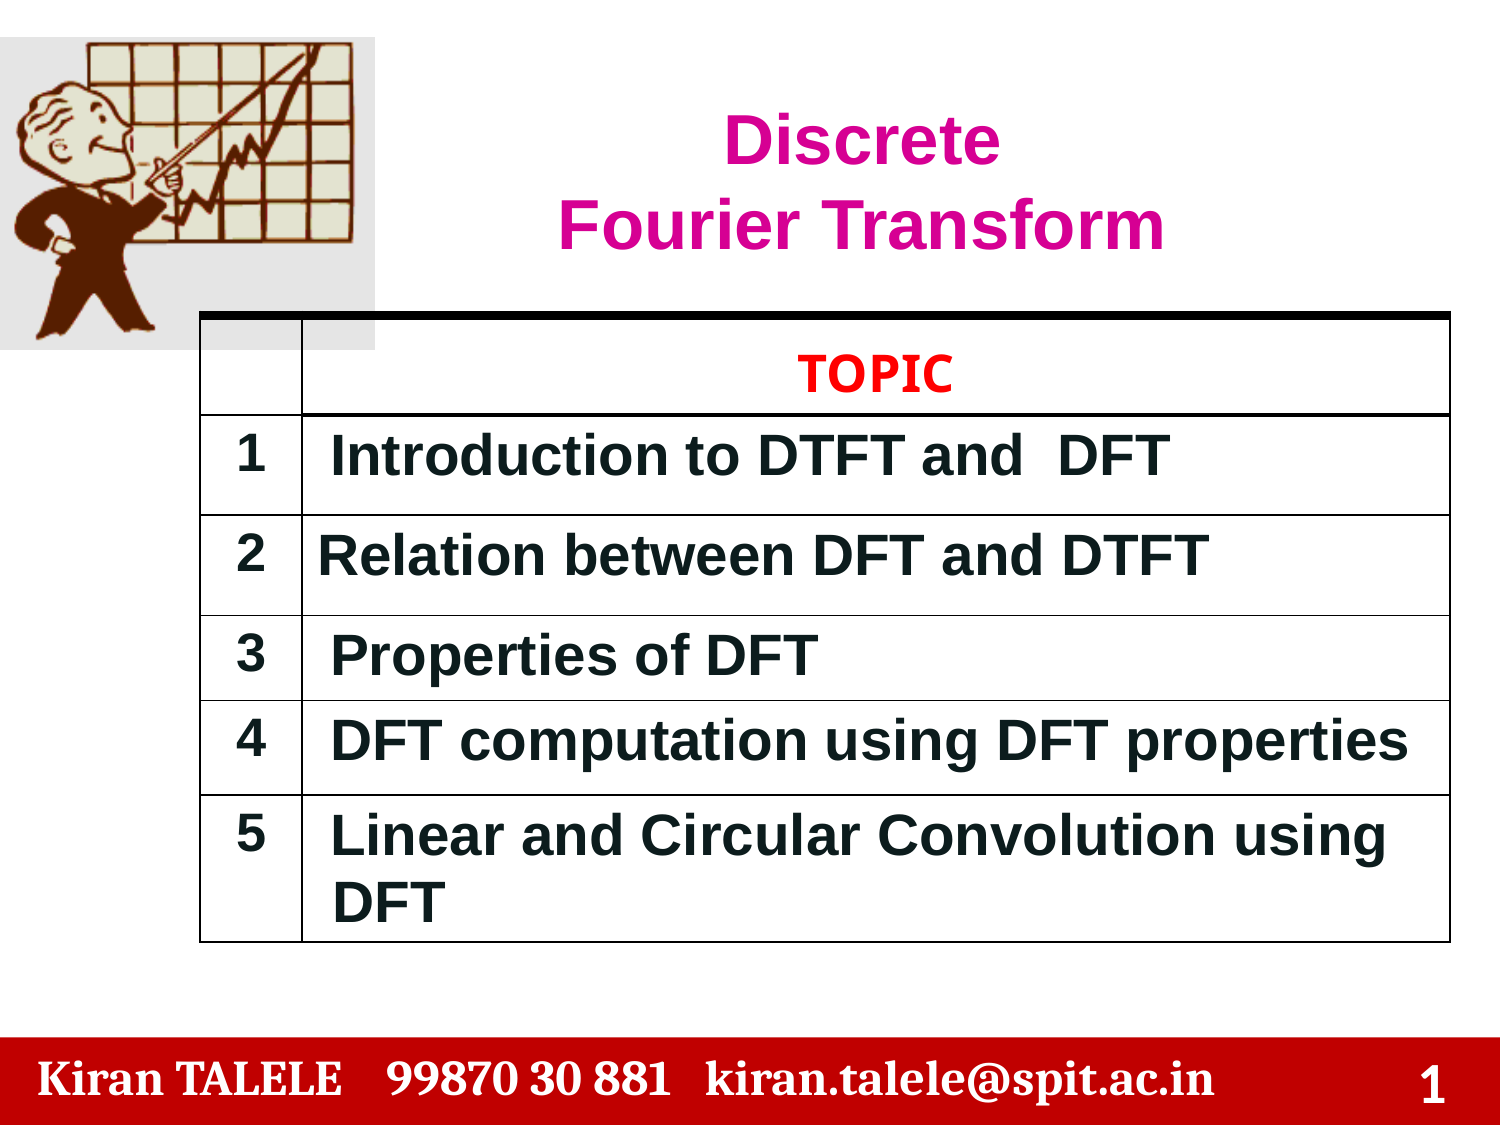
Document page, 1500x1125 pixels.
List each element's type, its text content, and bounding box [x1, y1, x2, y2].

table_cell Properties of DFT [303, 616, 1449, 700]
text_box Discrete Fourier Transform [379, 86, 1363, 272]
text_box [0, 1037, 1500, 1125]
table_cell 4 [201, 701, 301, 794]
picture [0, 37, 376, 351]
table_cell 2 [201, 516, 301, 615]
table_cell 1 [201, 416, 301, 514]
table_cell Introduction to DTFT and DFT [303, 417, 1449, 514]
table_cell Linear and Circular Convolution using DFT [303, 796, 1449, 941]
table_cell 3 [201, 616, 301, 700]
table_cell DFT computation using DFT properties [303, 701, 1449, 794]
table_cell Relation between DFT and DTFT [303, 516, 1449, 615]
table_header TOPIC [303, 320, 1449, 413]
table_header [201, 360, 301, 414]
table_cell 5 [201, 796, 301, 941]
